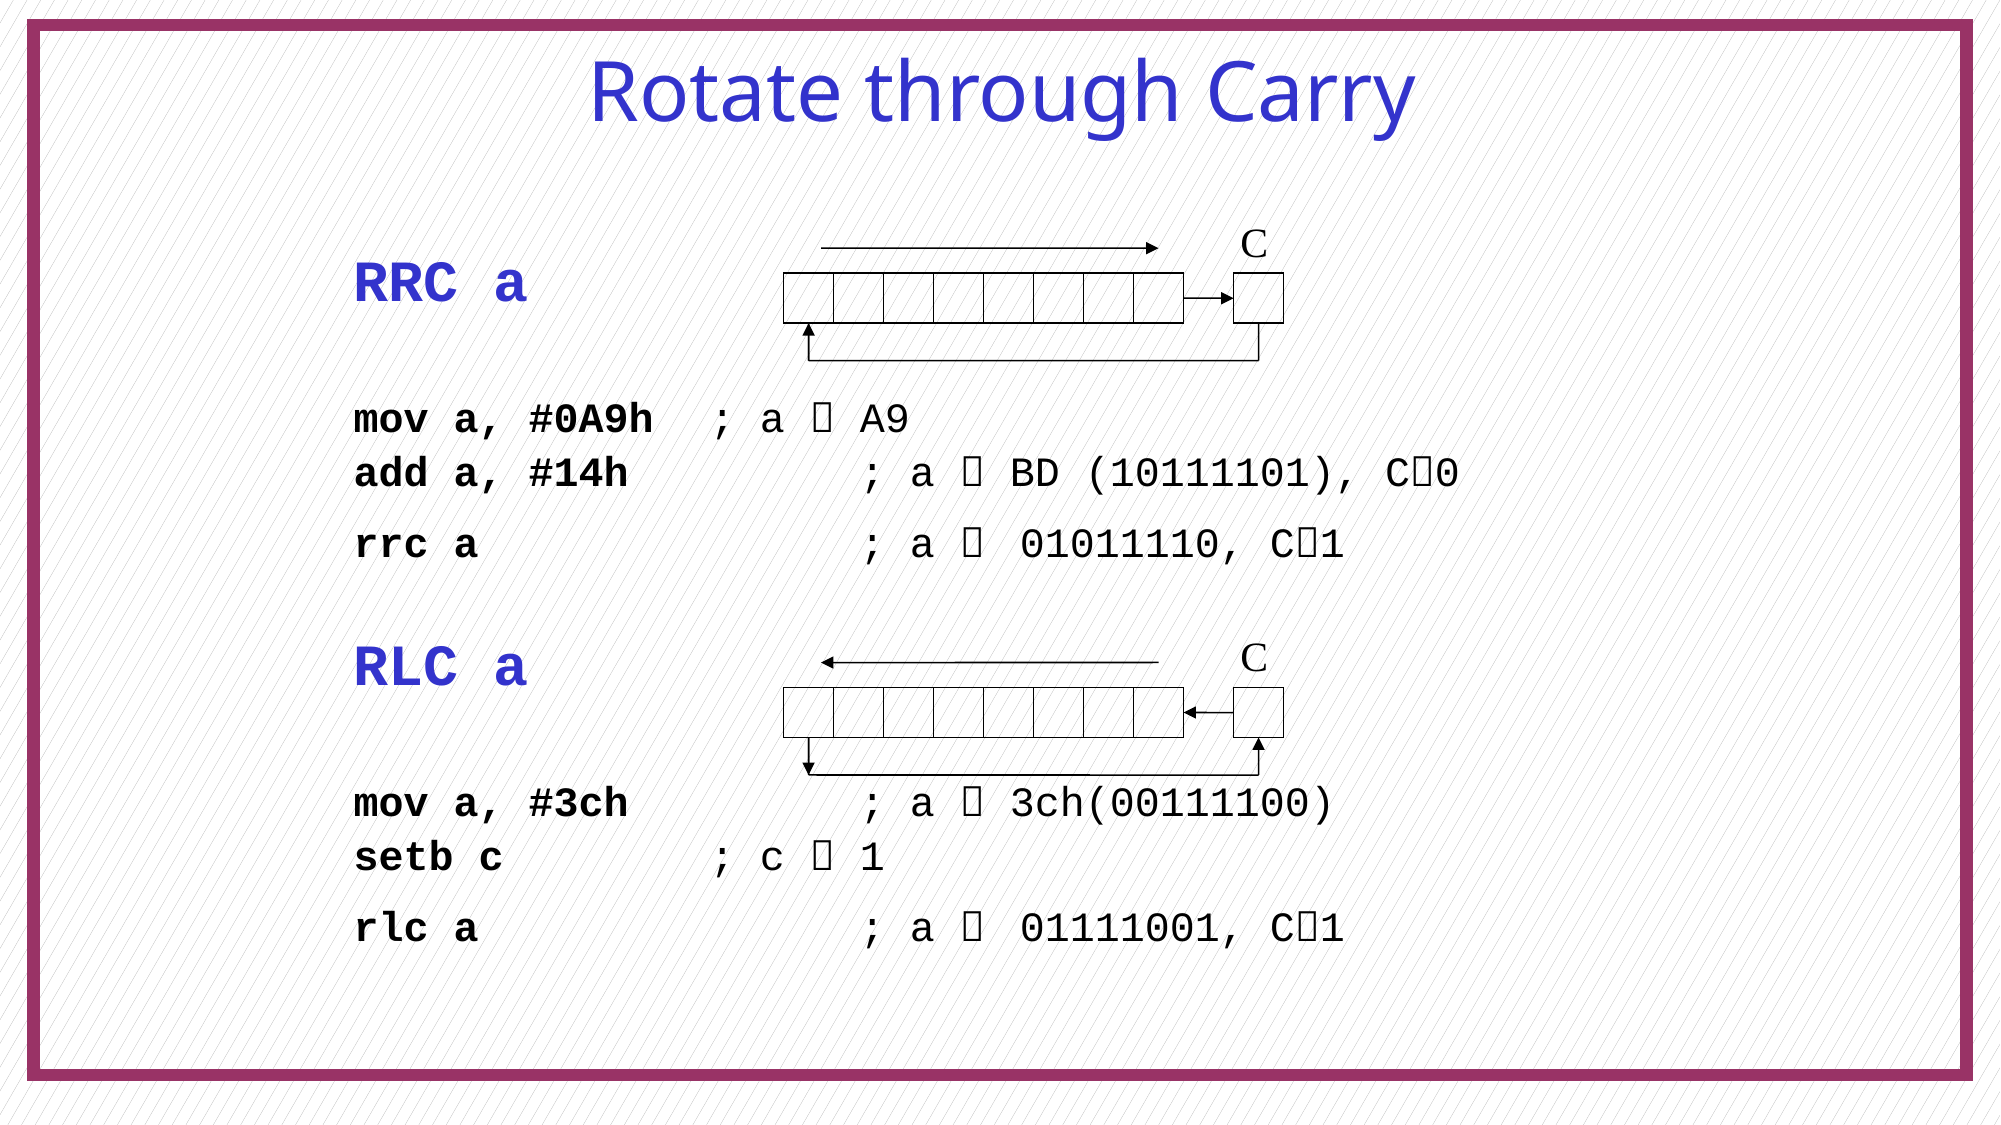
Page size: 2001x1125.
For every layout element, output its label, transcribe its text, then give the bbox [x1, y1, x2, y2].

text_box [883, 687, 933, 738]
text_box [1133, 687, 1184, 738]
text_box [833, 687, 883, 738]
text_box [1083, 687, 1133, 738]
text_box [783, 687, 833, 738]
text_box [1033, 687, 1083, 738]
title Rotate through Carry [326, 31, 1677, 219]
list RRC a mov a, #0A9h ; a  A9 add a, #14h ; a  BD (10111101), C0 rrc a ; a  01011110, C1 RLC a mov a, #3ch ; a  3ch(00111100) setb c ; c  1 rlc a ; a  01111001, C1 [338, 243, 1614, 1035]
text_box C [1225, 622, 1284, 688]
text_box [783, 207, 1284, 361]
text_box [1252, 737, 1265, 775]
text_box [802, 737, 815, 775]
text_box [1233, 688, 1284, 738]
text_box [1183, 706, 1234, 719]
text_box [933, 687, 983, 738]
text_box [983, 687, 1033, 738]
text_box [821, 656, 1159, 669]
